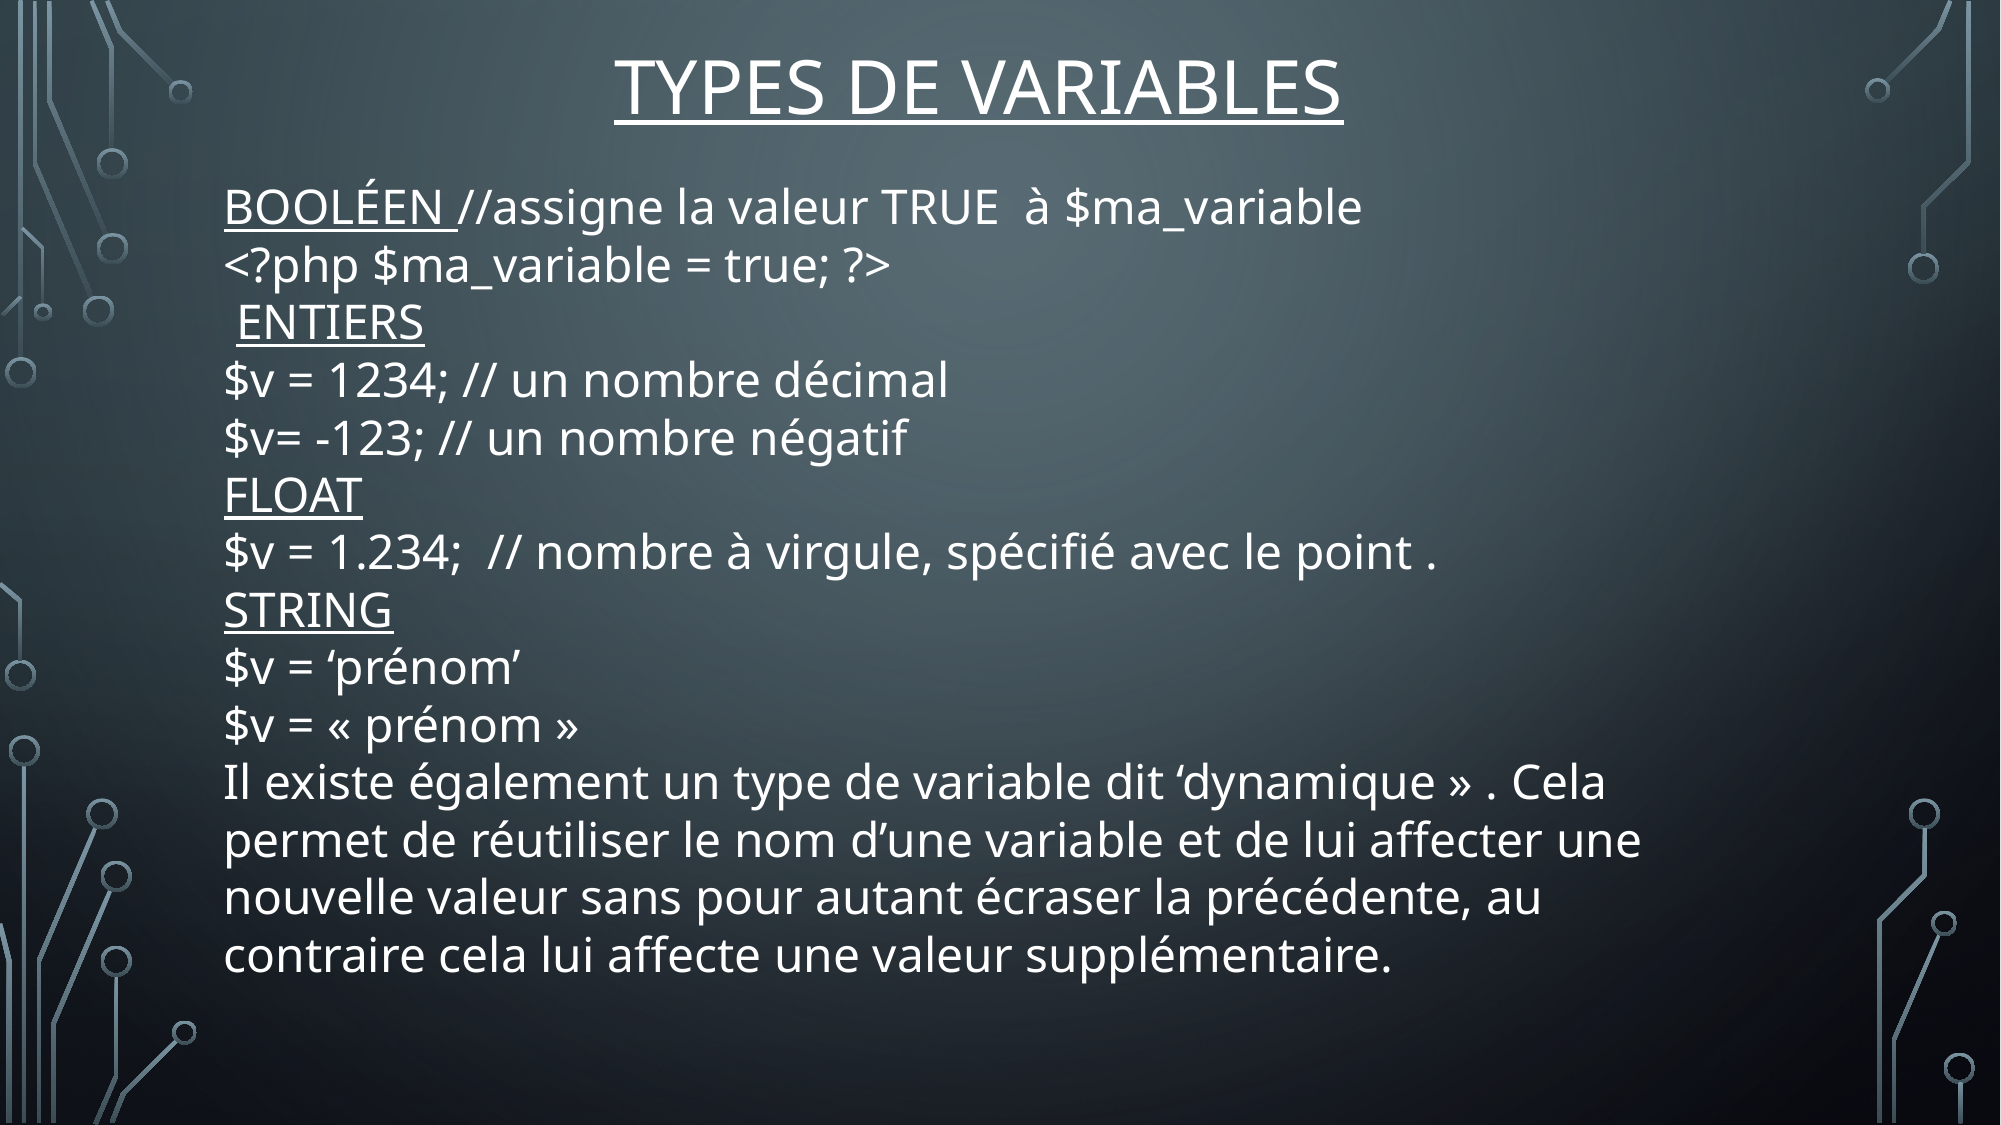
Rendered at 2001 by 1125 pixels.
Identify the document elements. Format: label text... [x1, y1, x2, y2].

title Types de variables [166, 0, 1792, 181]
list BOOLÉEN //assigne la valeur TRUE à $ma_variable <?php $ma_variable = true; ?> ENTIERS $v = 1234; // un nombre décimal $v= -123; // un nombre négatif FLOAT $v = 1.234; // nombre à virgule, spécifié avec le point . STRING $v = ‘prénom’ $v = « prénom » Il existe également un type de variable dit ‘dynamique » . Cela permet de réutiliser le nom d’une variable et de lui affecter une nouvelle valeur sans pour autant écraser la précédente, au contraire cela lui affecte une valeur supplémentaire. [208, 169, 1701, 990]
